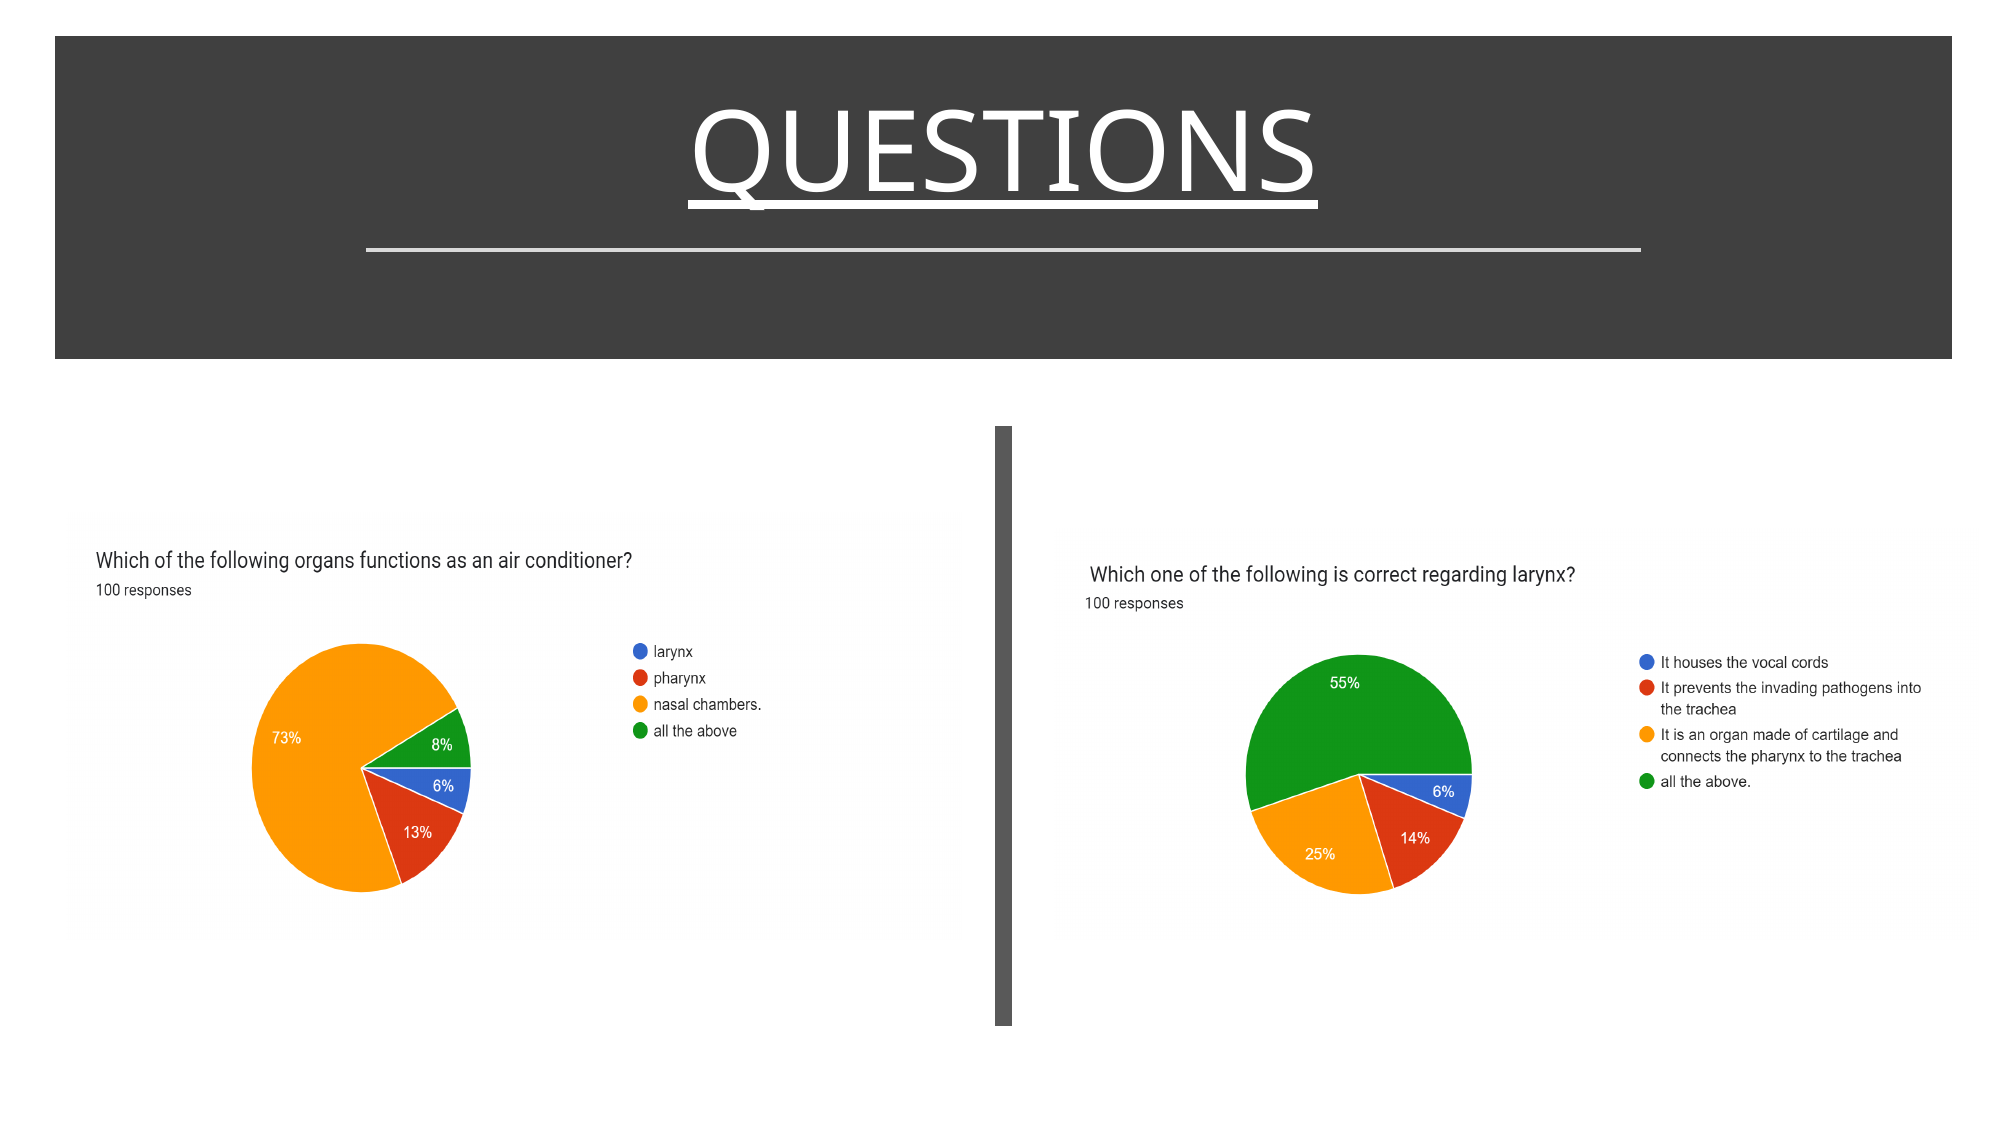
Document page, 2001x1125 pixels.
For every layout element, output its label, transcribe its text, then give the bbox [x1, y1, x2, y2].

text_box [64, 45, 1942, 350]
picture [1054, 528, 1979, 940]
picture [66, 512, 962, 940]
text_box QUESTIONS [89, 71, 1917, 224]
